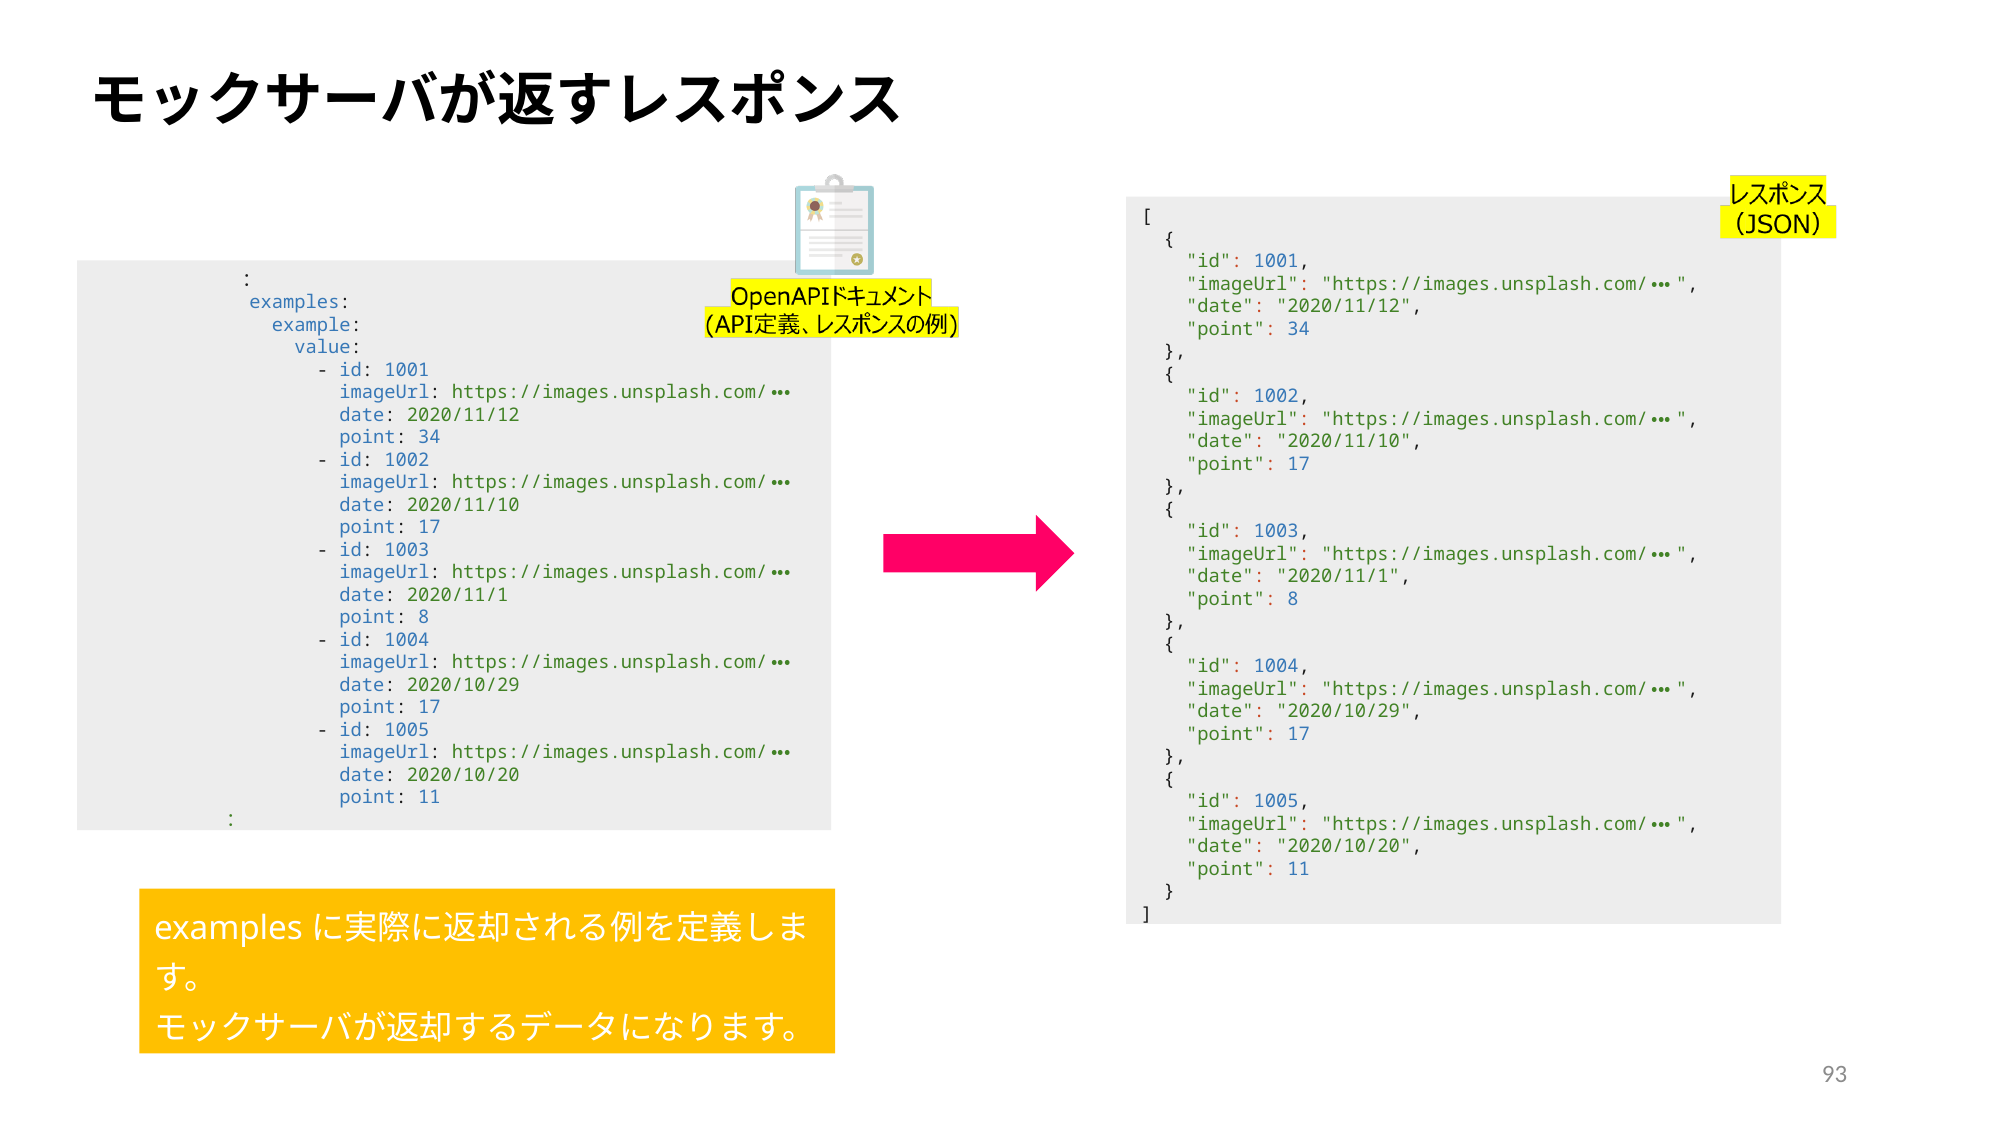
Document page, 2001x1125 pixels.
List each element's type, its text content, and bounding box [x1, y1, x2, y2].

picture [690, 174, 972, 351]
text_box モックサーバが返すレスポンス [74, 54, 1454, 140]
slide_number 93 [1412, 1042, 1863, 1103]
text_box [ { "id": 1001, "imageUrl": "https://images.unsplash.com/・・・", "date": "2020/11/12", "point": 34 }, { "id": 1002, "imageUrl": "https://images.unsplash.com/・・・", "date": "2020/11/10", "point": 17 }, { "id": 1003, "imageUrl": "https://images.unsplash.com/・・・", "date": "2020/11/1", "point": 8 }, { "id": 1004, "imageUrl": "https://images.unsplash.com/・・・", "date": "2020/10/29", "point": 17 }, { "id": 1005, "imageUrl": "https://images.unsplash.com/・・・", "date": "2020/10/20", "point": 11 } ] [1126, 196, 1782, 924]
text_box examplesに実際に返却される例を定義します。 モックサーバが返却するデータになります。 [139, 888, 836, 1054]
text_box ： examples: example: value: - id: 1001 imageUrl: https://images.unsplash.com/・・・ date: 2020/11/12 point: 34 - id: 1002 imageUrl: https://images.unsplash.com/・・・ date: 2020/11/10 point: 17 - id: 1003 imageUrl: https://images.unsplash.com/・・・ date: 2020/11/1 point: 8 - id: 1004 imageUrl: https://images.unsplash.com/・・・ date: 2020/10/29 point: 17 - id: 1005 imageUrl: https://images.unsplash.com/・・・ date: 2020/10/20 point: 11 ： [77, 260, 832, 831]
picture [1693, 170, 1863, 253]
text_box [883, 514, 1075, 592]
